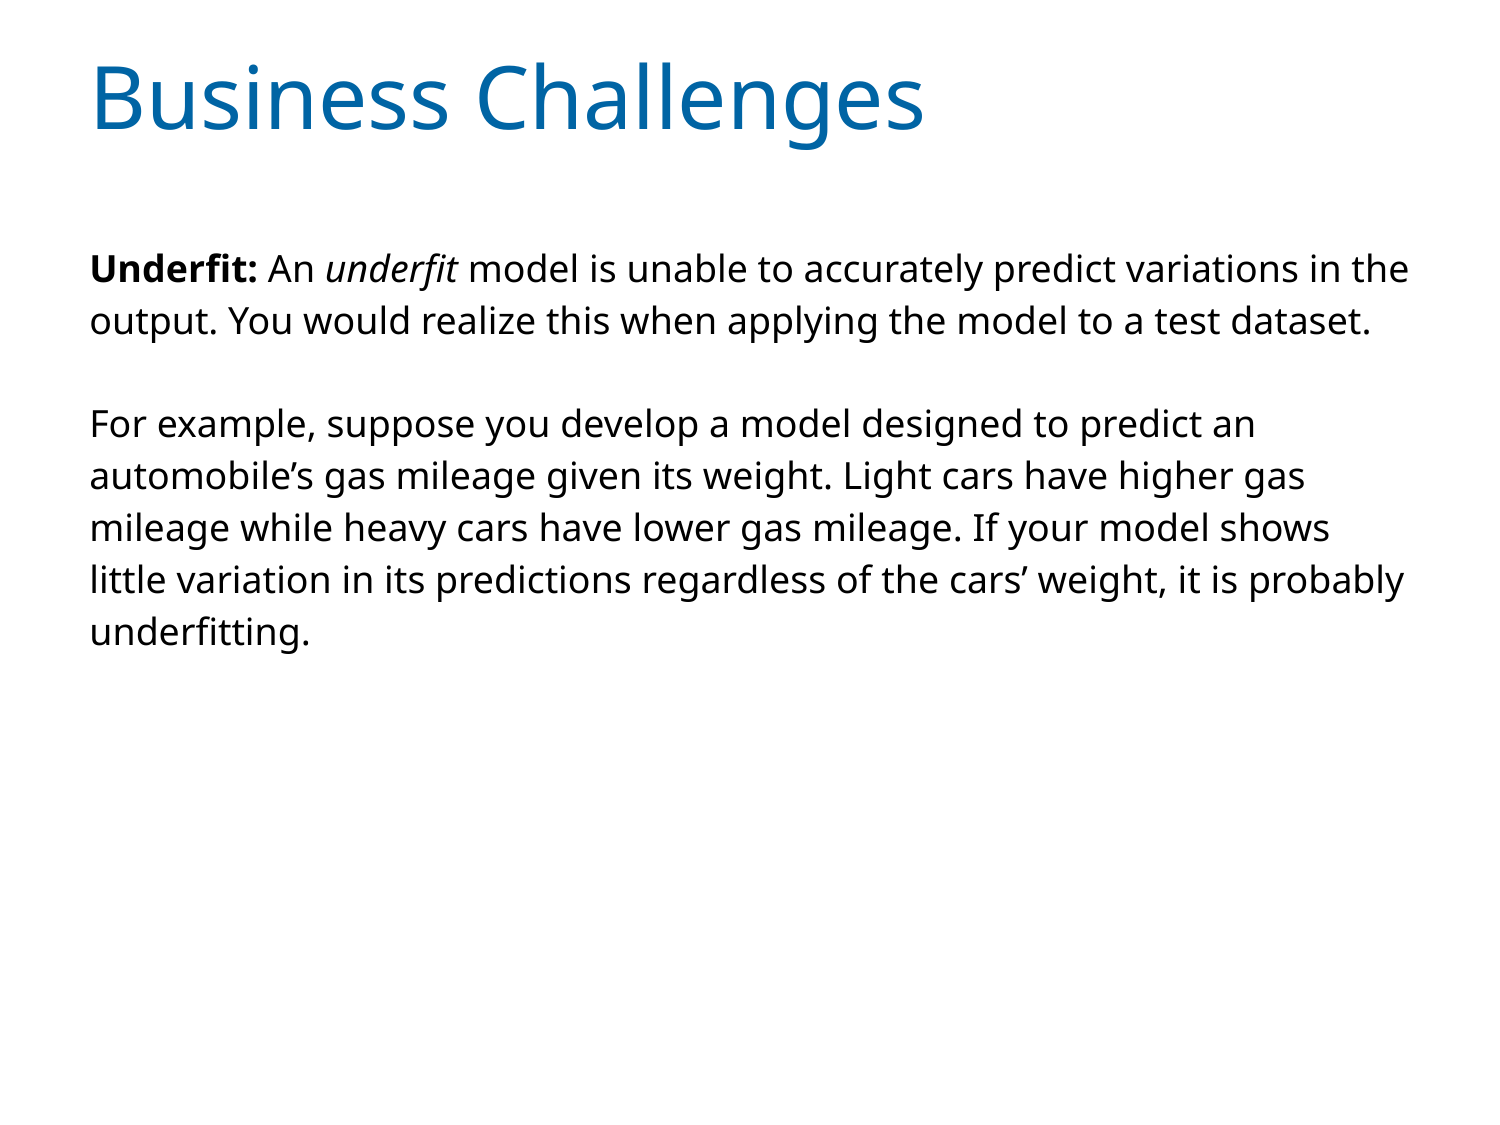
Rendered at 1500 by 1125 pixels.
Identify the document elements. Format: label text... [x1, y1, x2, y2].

title Business Challenges [74, 28, 1429, 174]
list Underfit: An underfit model is unable to accurately predict variations in the output. You would realize this when applying the model to a test dataset. For example, suppose you develop a model designed to predict an automobile’s gas mileage given its weight. Light cars have higher gas mileage while heavy cars have lower gas mileage. If your model shows little variation in its predictions regardless of the cars’ weight, it is probably underfitting. [74, 231, 1429, 1081]
